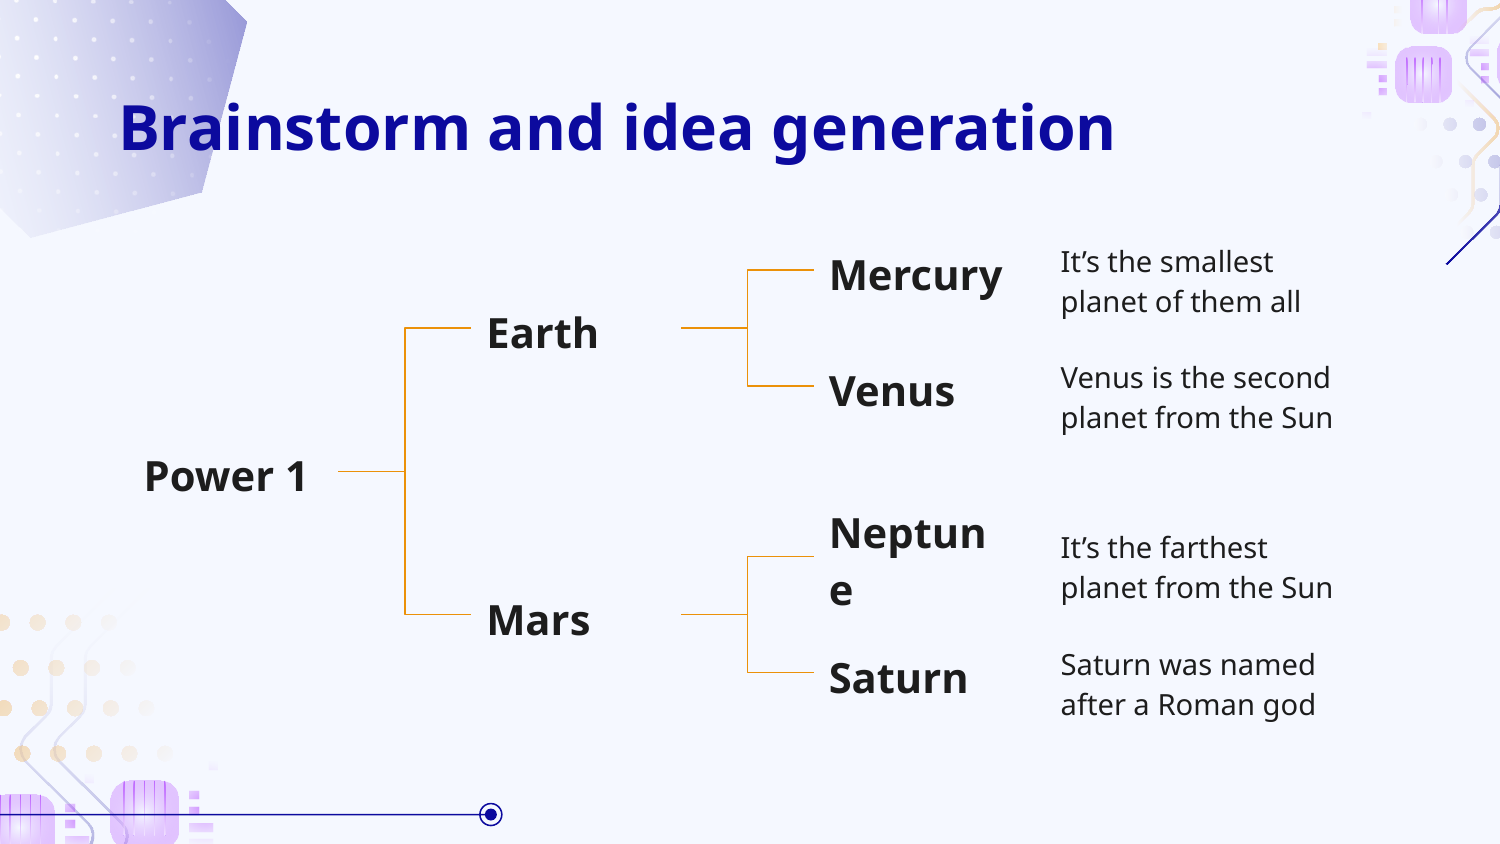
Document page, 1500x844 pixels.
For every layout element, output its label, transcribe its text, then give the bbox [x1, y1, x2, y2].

text_box Saturn was named after a Roman god [1045, 625, 1371, 720]
text_box It’s the smallest planet of them all [1045, 223, 1371, 317]
text_box Venus is the second planet from the Sun [1045, 339, 1371, 434]
text_box It’s the farthest planet from the Sun [1045, 509, 1371, 604]
text_box Mercury [814, 234, 1024, 306]
text_box Mars [471, 579, 681, 650]
text_box Saturn [814, 637, 1024, 708]
picture [0, 0, 378, 459]
text_box Power 1 [128, 436, 339, 507]
text_box Earth [471, 292, 681, 364]
text_box Neptune [814, 521, 1024, 592]
text_box Venus [814, 351, 1024, 422]
title Brainstorm and idea generation [118, 72, 1382, 167]
